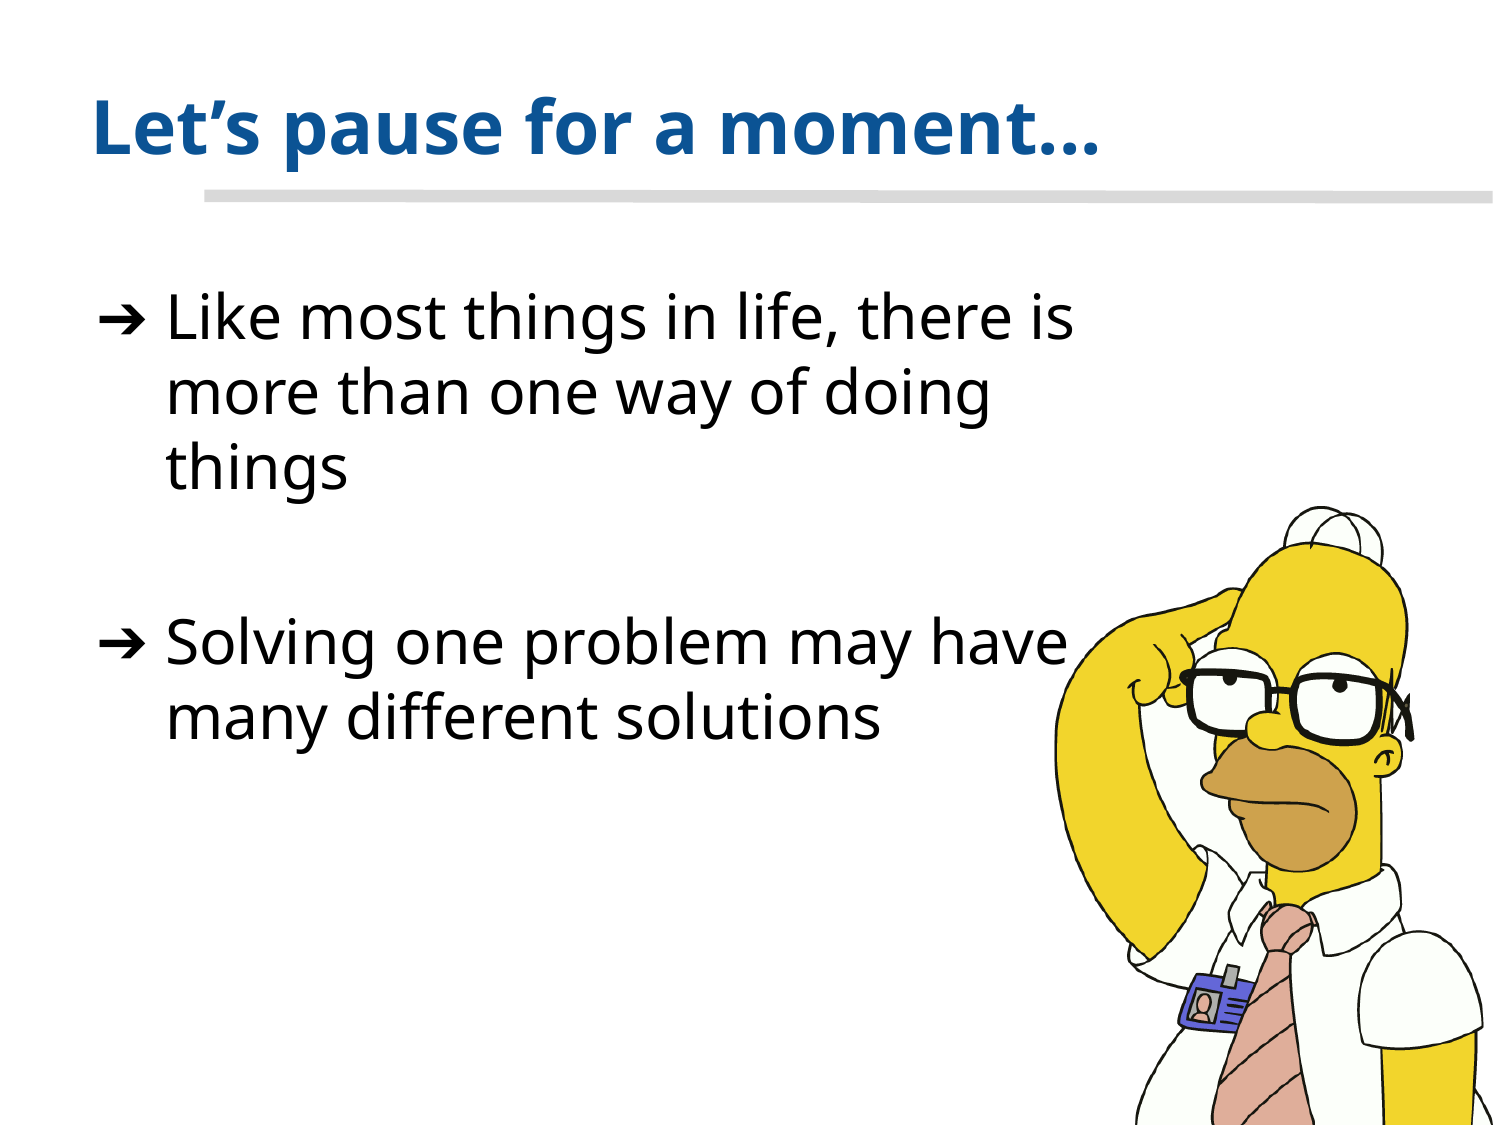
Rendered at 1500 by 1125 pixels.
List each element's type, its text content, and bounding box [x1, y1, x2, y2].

title Let’s pause for a moment... [75, 45, 1425, 185]
picture [1039, 506, 1500, 1125]
list Like most things in life, there is more than one way of doing things Solving one problem may have many different solutions [75, 262, 1158, 1078]
